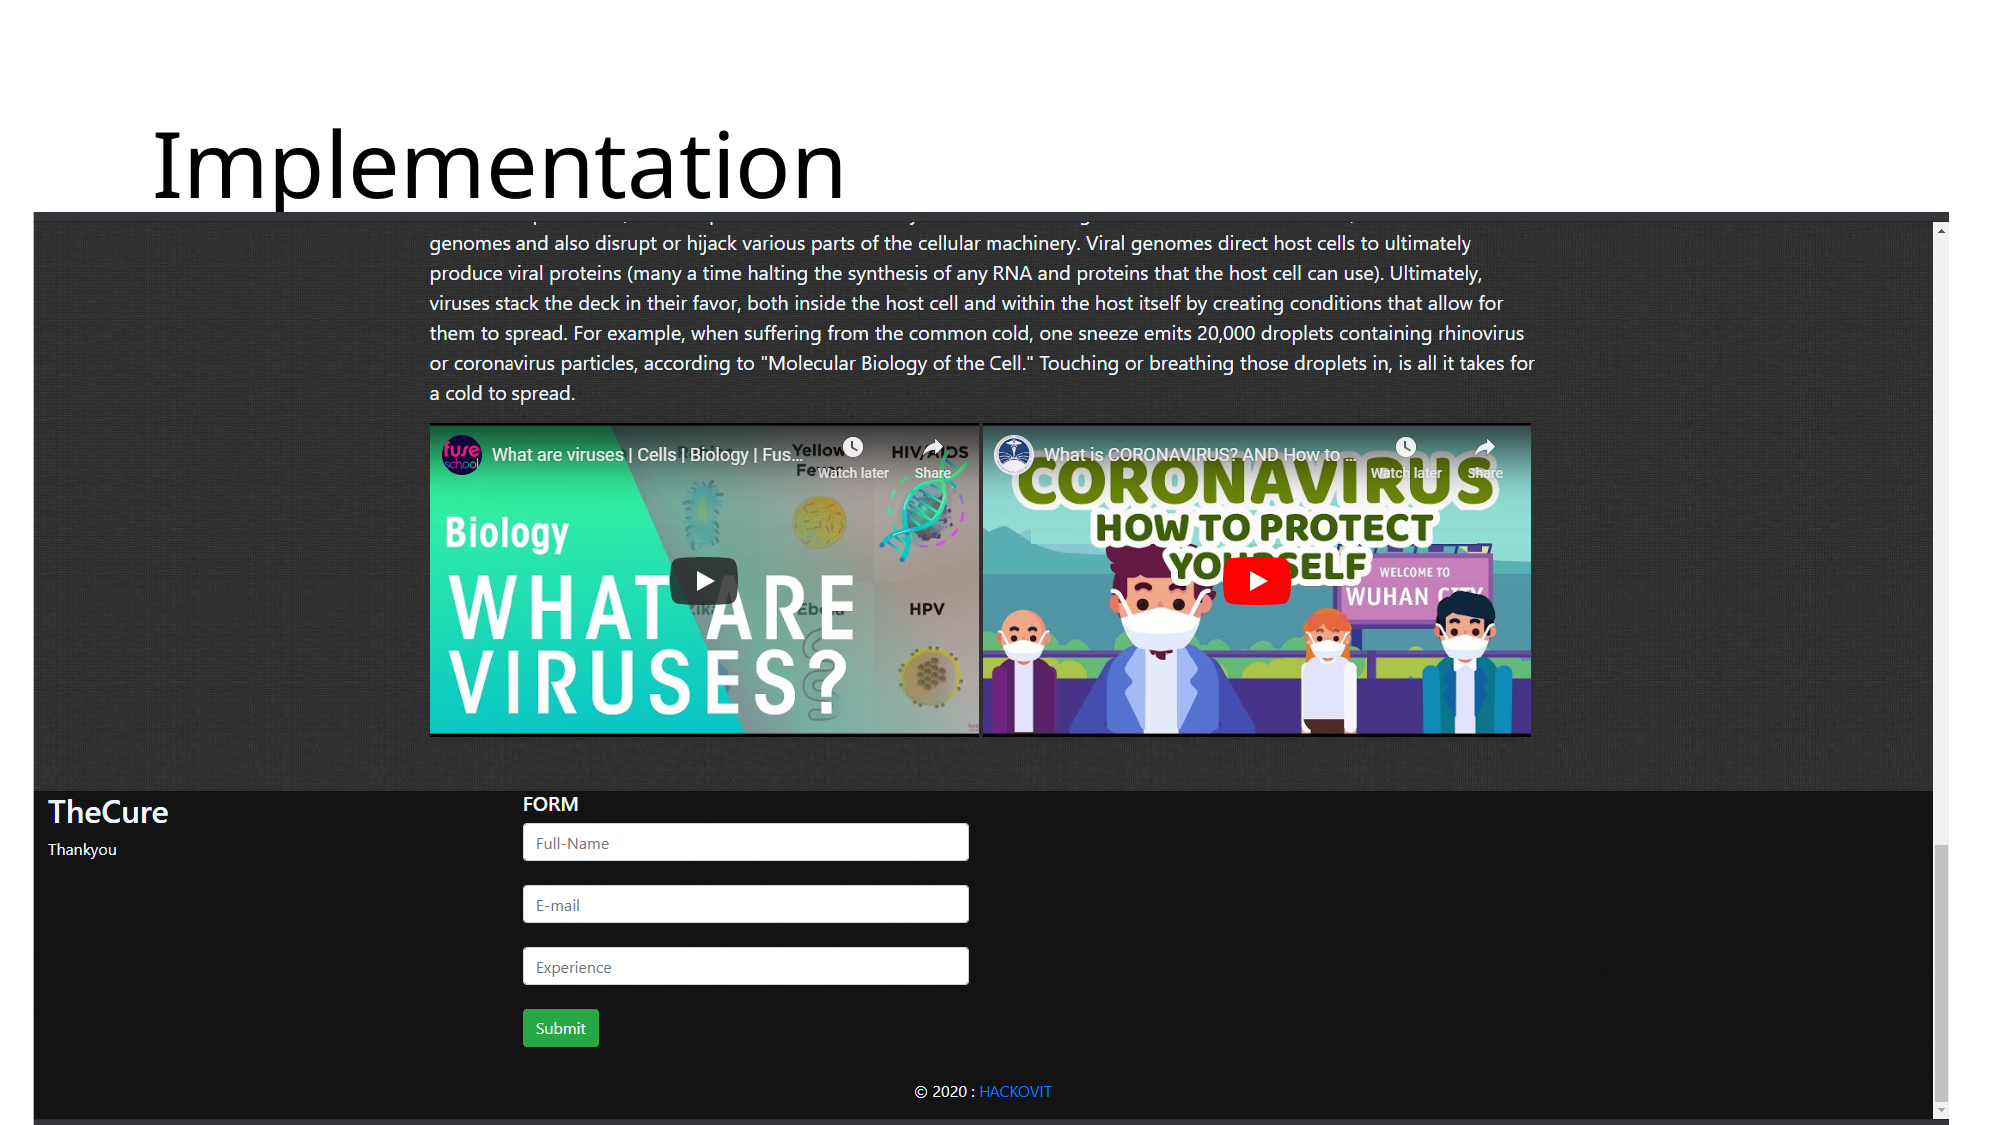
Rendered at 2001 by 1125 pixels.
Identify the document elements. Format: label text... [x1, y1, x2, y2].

picture [33, 212, 1967, 1125]
title Implementation [137, 59, 1863, 212]
